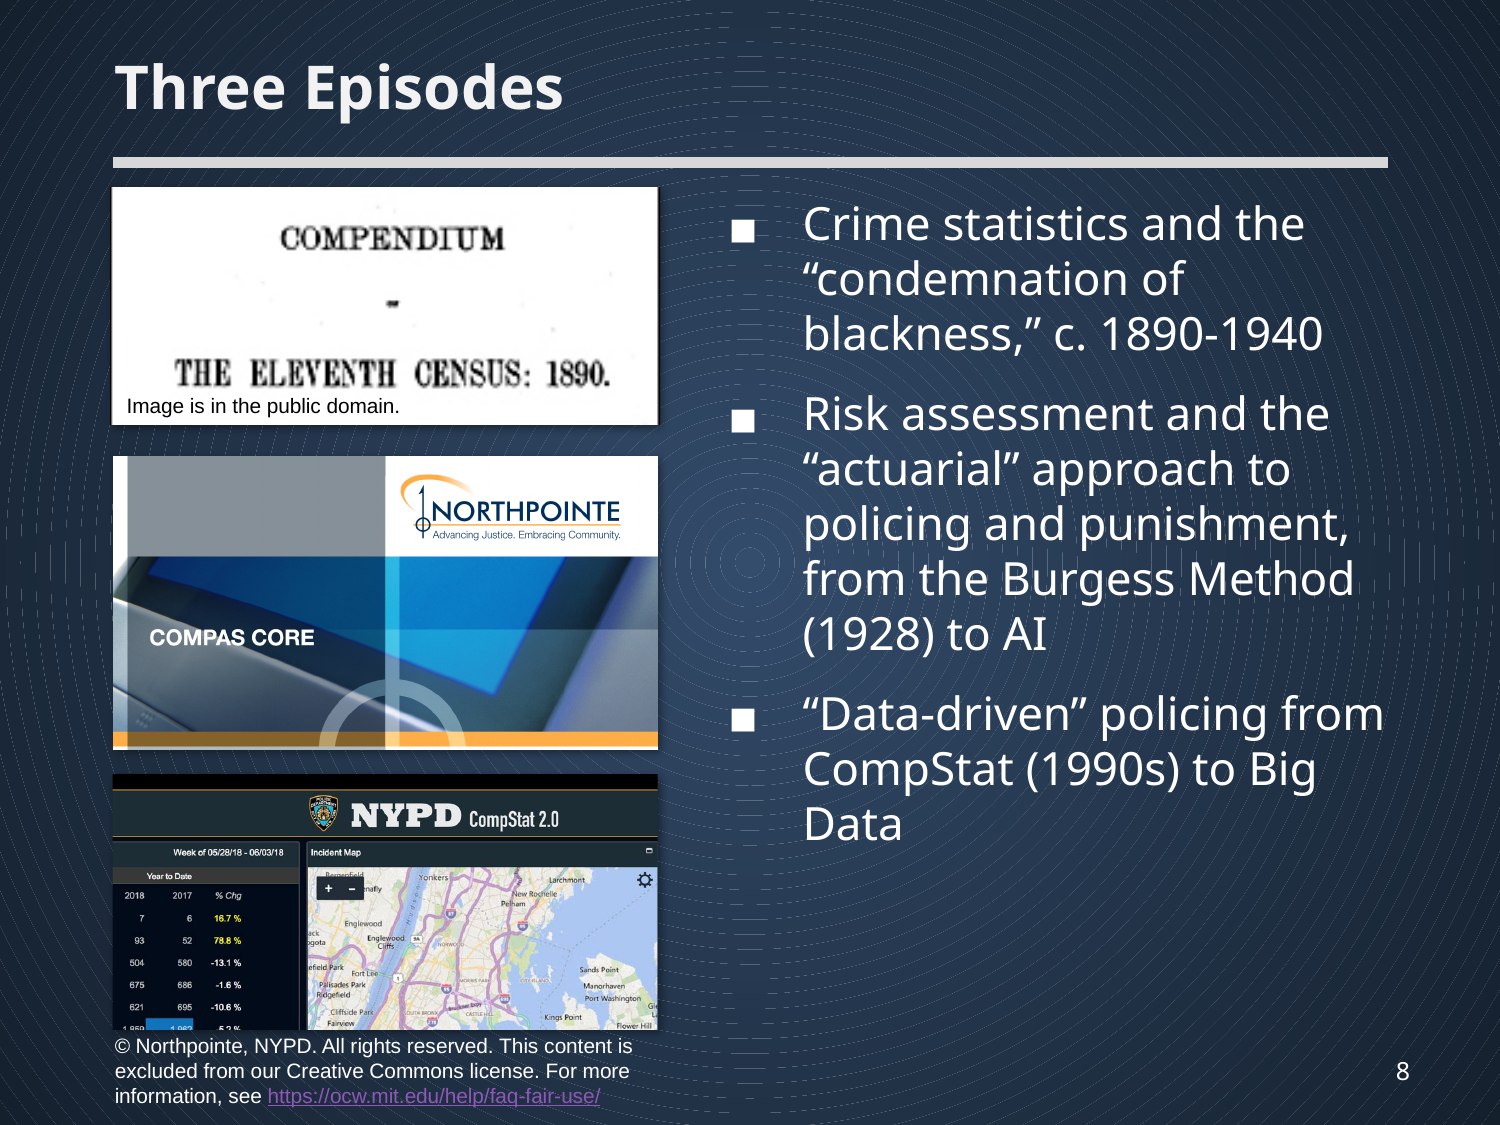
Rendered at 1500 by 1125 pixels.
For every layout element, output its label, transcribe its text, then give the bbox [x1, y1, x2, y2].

picture [112, 774, 658, 1030]
picture [113, 455, 658, 751]
picture [109, 187, 661, 426]
slide_number 8 [1074, 1042, 1425, 1103]
text_box Crime statistics and the “condemnation of blackness,” c. 1890-1940 Risk assessment and the “actuarial” approach to policing and punishment, from the Burgess Method (1928) to AI “Data-driven” policing from CompStat (1990s) to Big Data [712, 187, 1413, 938]
text_box © Northpointe, NYPD. All rights reserved. This content is excluded from our Creative Commons license. For more information, see https://ocw.mit.edu/help/faq-fair-use/ [99, 1025, 661, 1125]
text_box Three Episodes [99, 41, 1375, 129]
